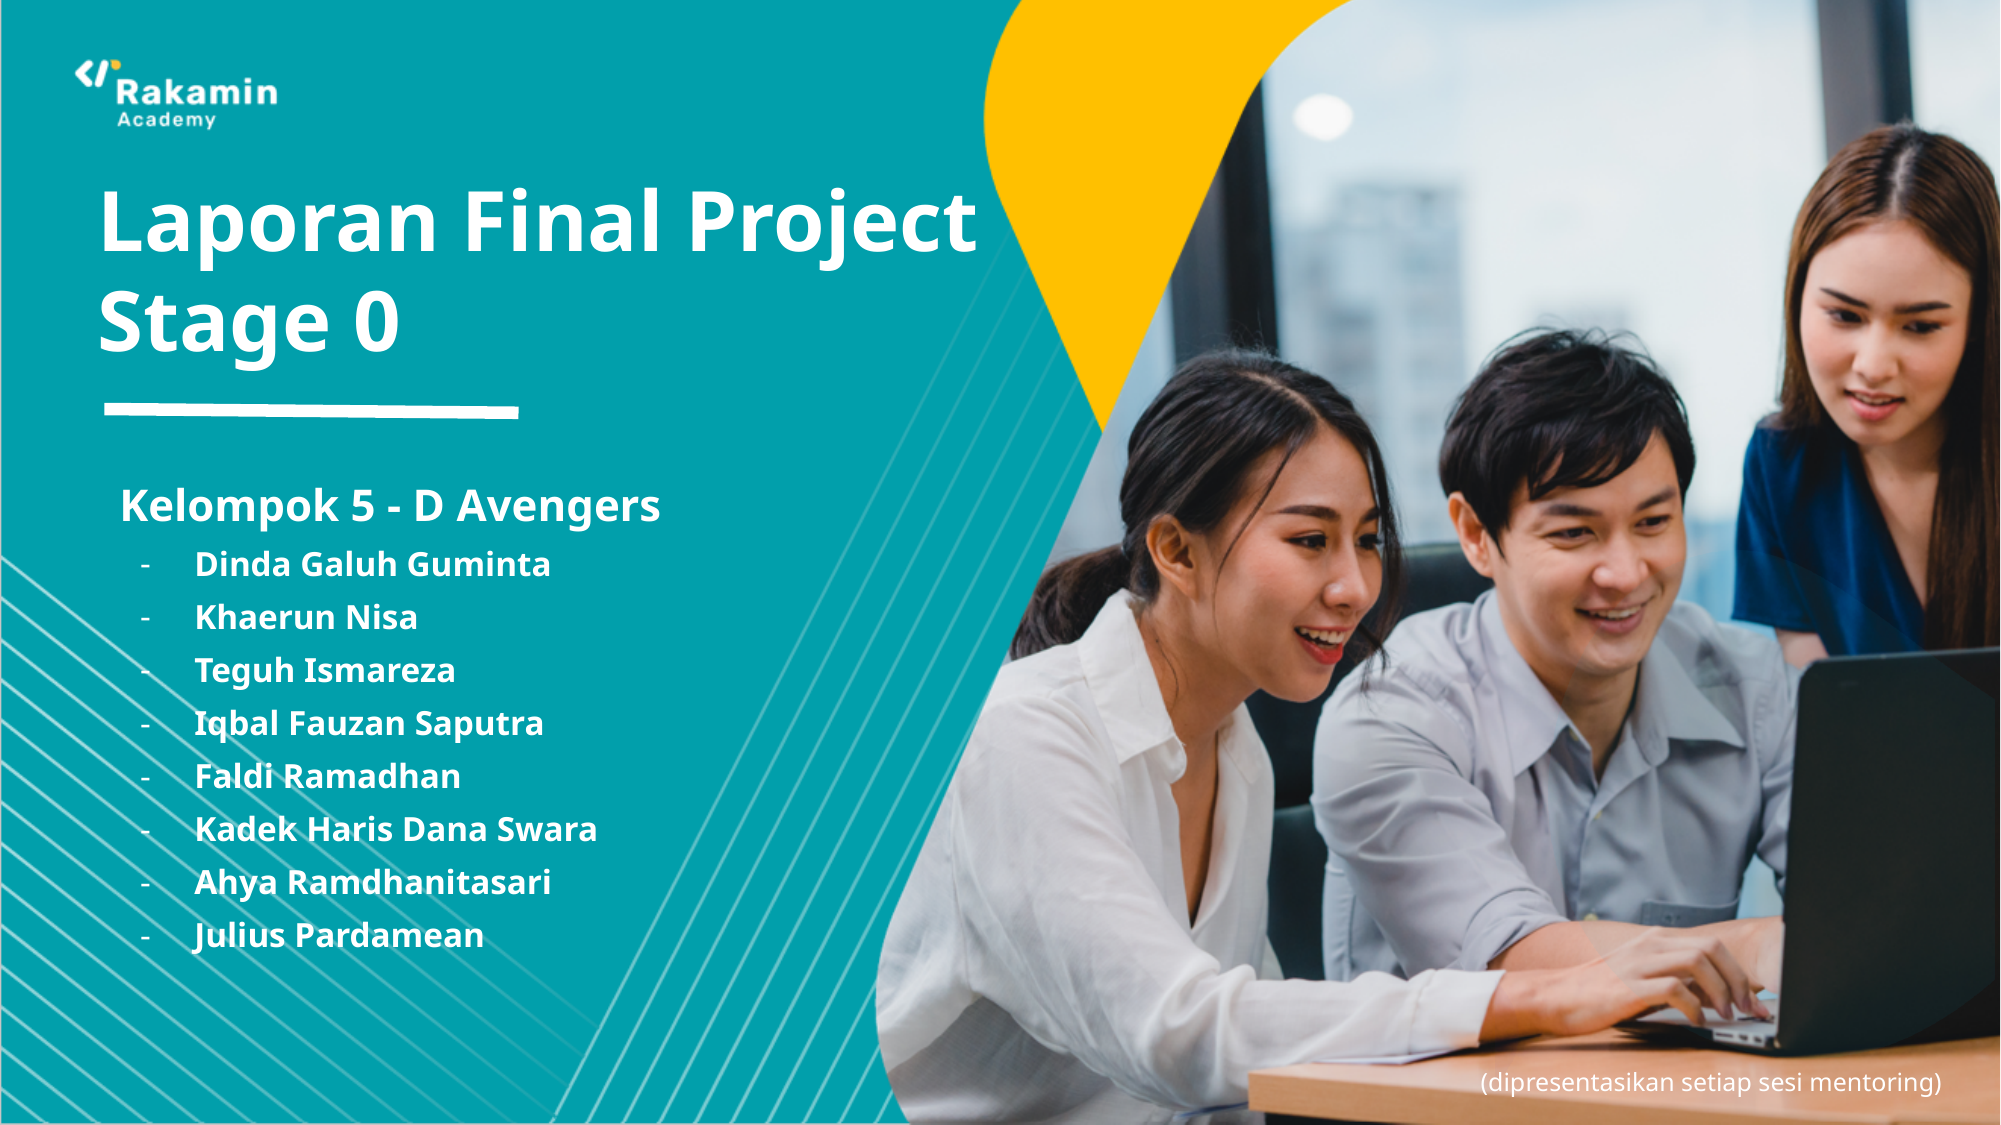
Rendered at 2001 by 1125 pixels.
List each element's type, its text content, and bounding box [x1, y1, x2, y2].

text_box (dipresentasikan setiap sesi mentoring) [1465, 1058, 1995, 1105]
picture [0, 0, 2001, 1125]
text_box Kelompok 5 - D Avengers Dinda Galuh Guminta Khaerun Nisa Teguh Ismareza Iqbal Fauzan Saputra Faldi Ramadhan Kadek Haris Dana Swara Ahya Ramdhanitasari Julius Pardamean [104, 445, 1200, 970]
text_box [104, 408, 519, 414]
text_box Laporan Final Project Stage 0 [82, 160, 1149, 376]
